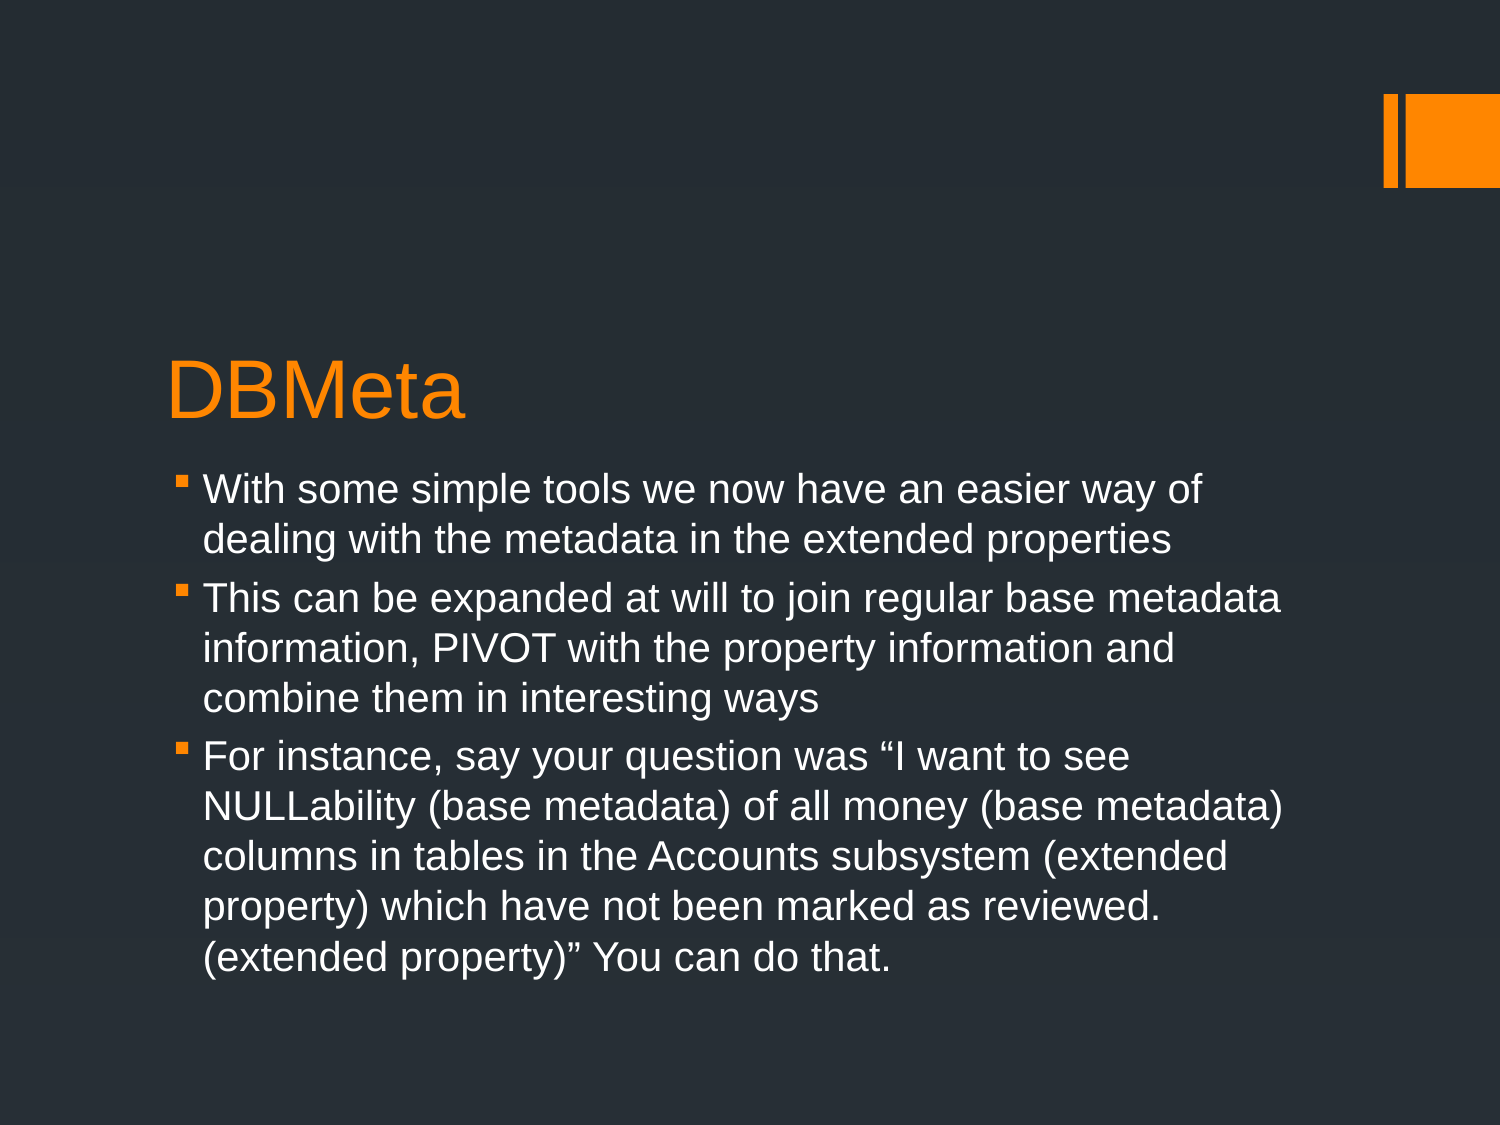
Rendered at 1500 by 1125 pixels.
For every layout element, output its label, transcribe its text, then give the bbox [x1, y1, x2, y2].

list With some simple tools we now have an easier way of dealing with the metadata in the extended properties This can be expanded at will to join regular base metadata information, PIVOT with the property information and combine them in interesting ways For instance, say your question was “I want to see NULLability (base metadata) of all money (base metadata) columns in tables in the Accounts subsystem (extended property) which have not been marked as reviewed. (extended property)” You can do that. [150, 454, 1350, 1035]
title DBMeta [150, 253, 1350, 443]
